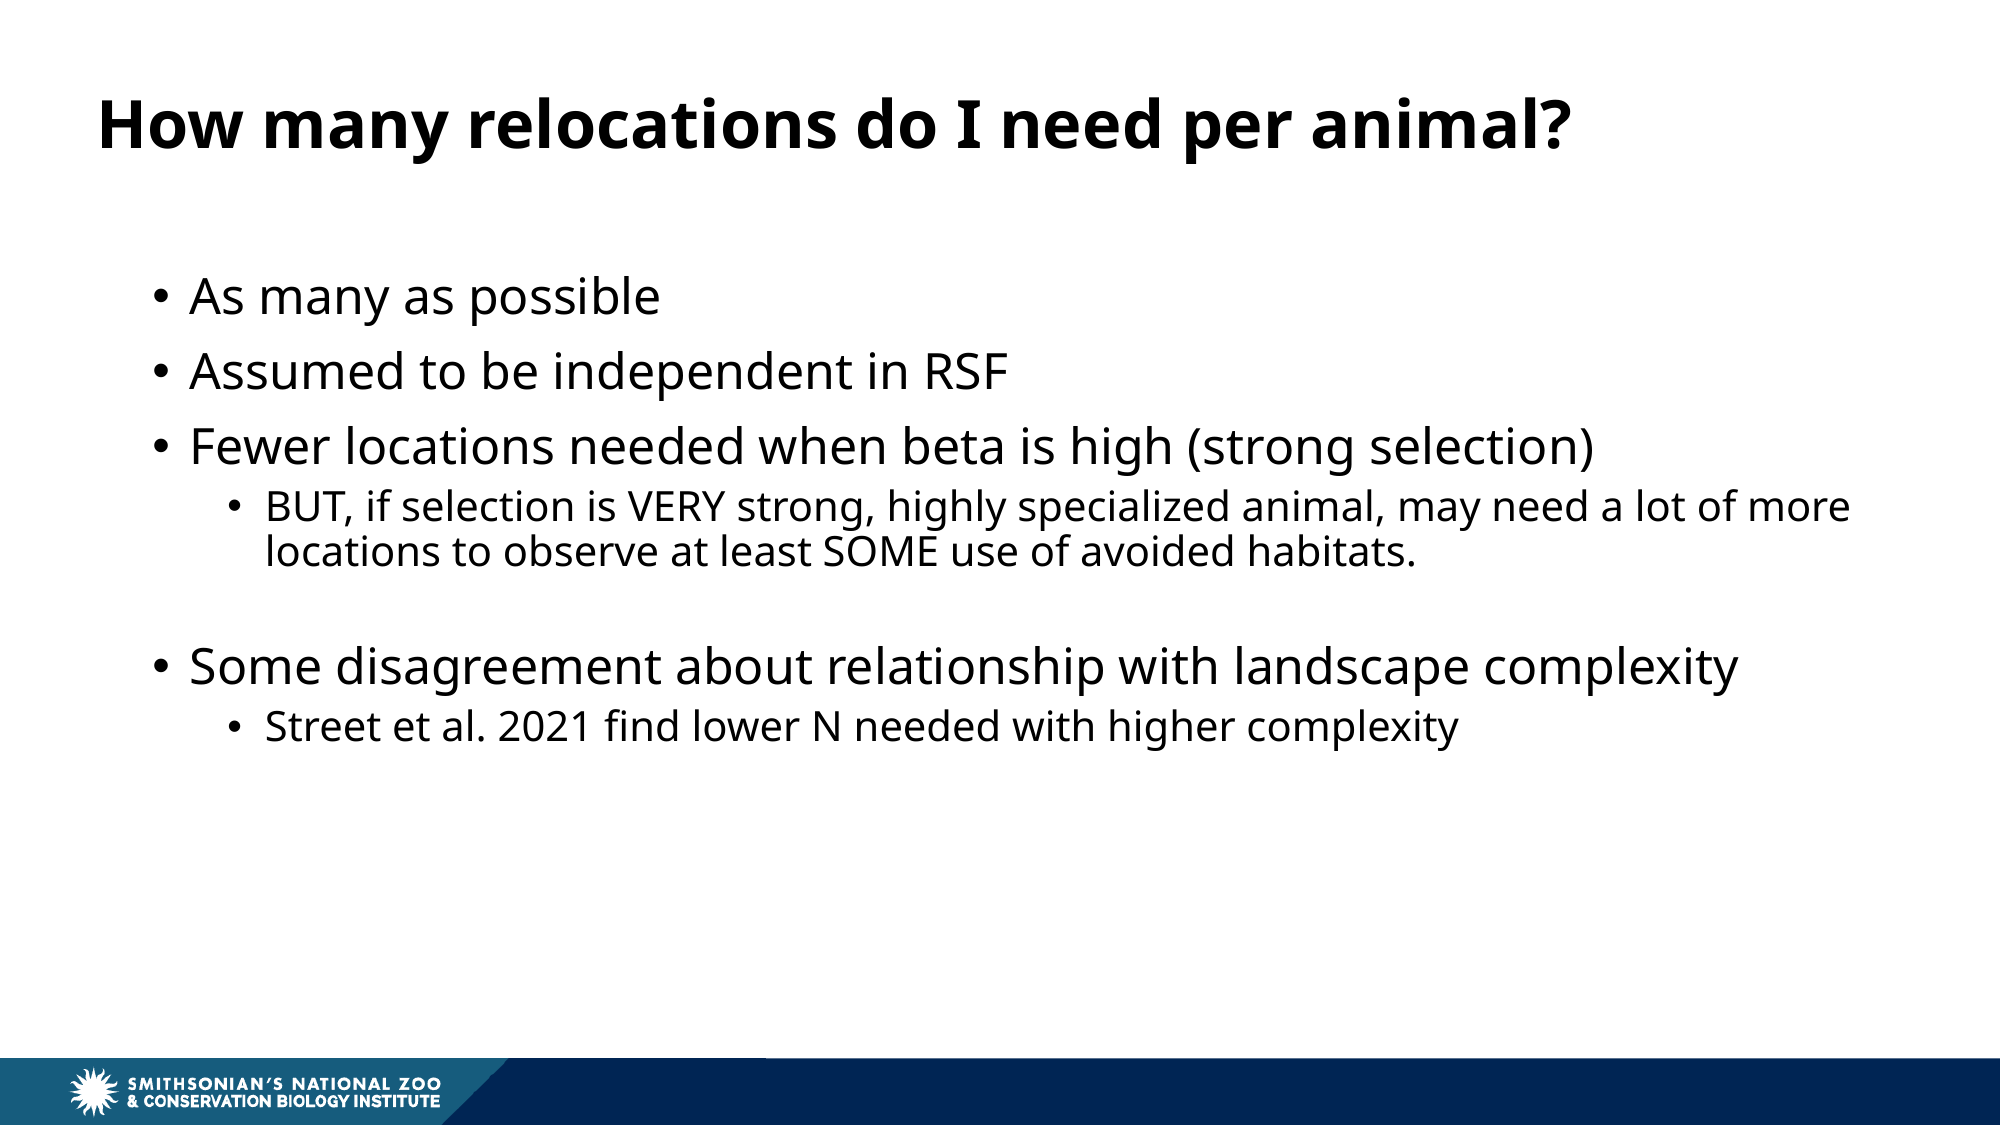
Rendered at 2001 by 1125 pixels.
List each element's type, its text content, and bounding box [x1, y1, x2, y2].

text_box As many as possible Assumed to be independent in RSF Fewer locations needed when beta is high (strong selection) BUT, if selection is VERY strong, highly specialized animal, may need a lot of more locations to observe at least SOME use of avoided habitats. Some disagreement about relationship with landscape complexity Street et al. 2021 find lower N needed with higher complexity [137, 263, 1949, 1016]
picture [0, 1058, 701, 1125]
text_box How many relocations do I need per animal? [81, 18, 1807, 236]
